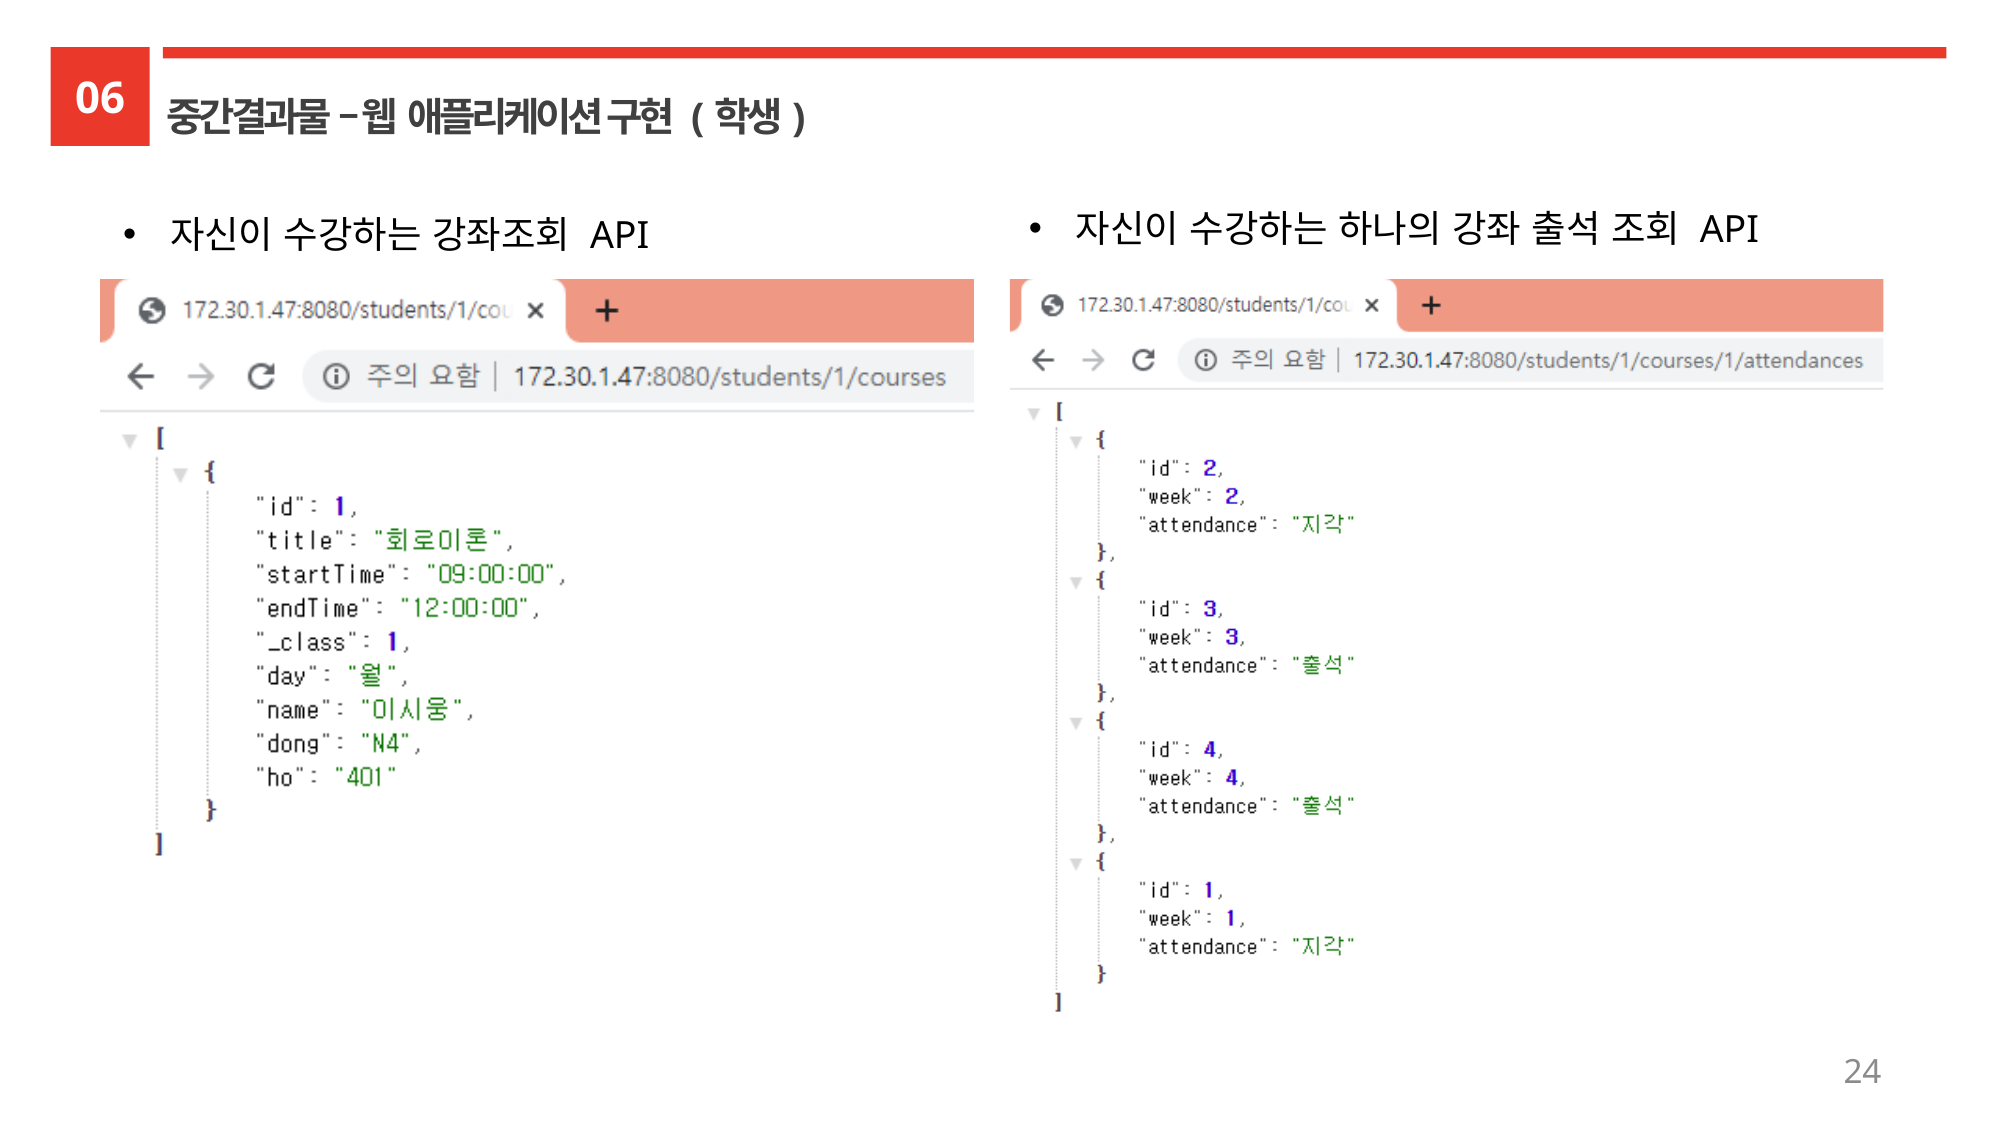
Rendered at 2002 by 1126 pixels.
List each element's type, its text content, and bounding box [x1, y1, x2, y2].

picture [1009, 278, 1884, 1031]
text_box [161, 45, 1949, 61]
text_box 06 [29, 59, 171, 132]
text_box 자신이 수강하는 강좌조회 API [103, 155, 692, 266]
text_box 자신이 수강하는 하나의 강좌 출석 조회 API [1008, 149, 1899, 260]
text_box 중간결과물 – 웹 애플리케이션 구현 (학생) [146, 82, 1055, 150]
picture [99, 278, 974, 887]
slide_number 24 [1434, 1042, 1902, 1103]
text_box [49, 45, 152, 59]
text_box [49, 132, 146, 148]
